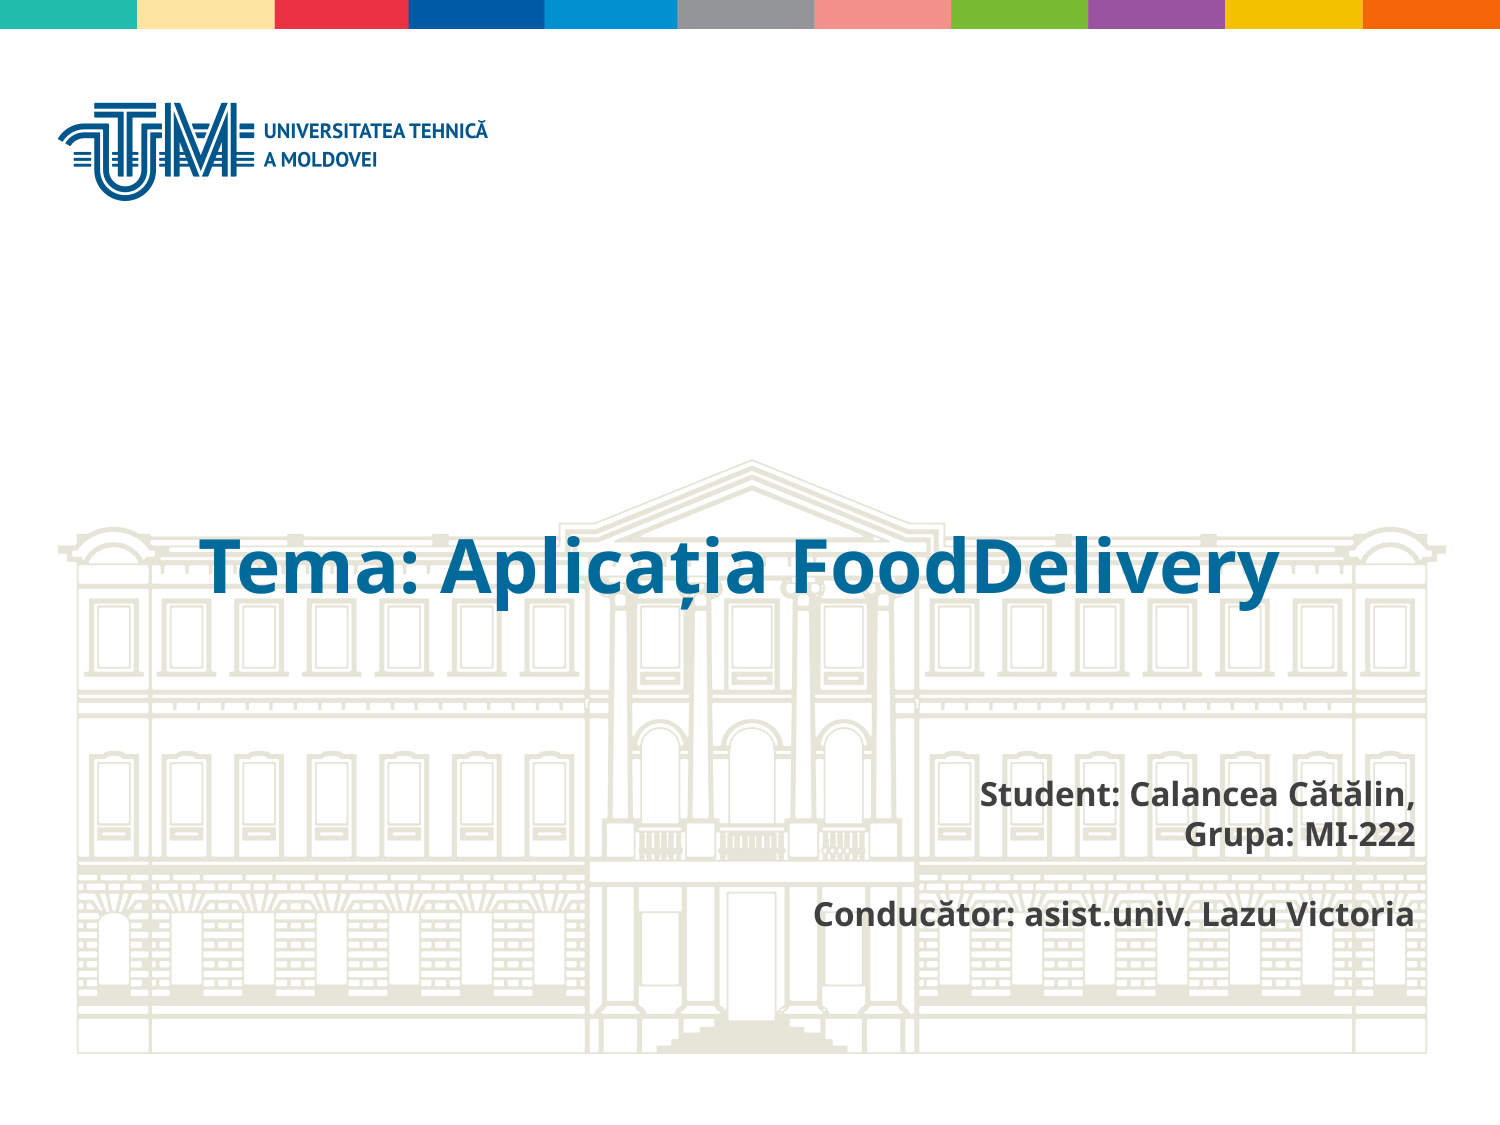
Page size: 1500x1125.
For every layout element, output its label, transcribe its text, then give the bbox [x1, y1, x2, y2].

picture [0, 0, 1500, 1125]
text_box Tema: Aplicația FoodDelivery [48, 333, 1431, 716]
text_box Student: Calancea Cătălin, Grupa: MI-222 Conducător: asist.univ. Lazu Victoria [494, 765, 1431, 980]
